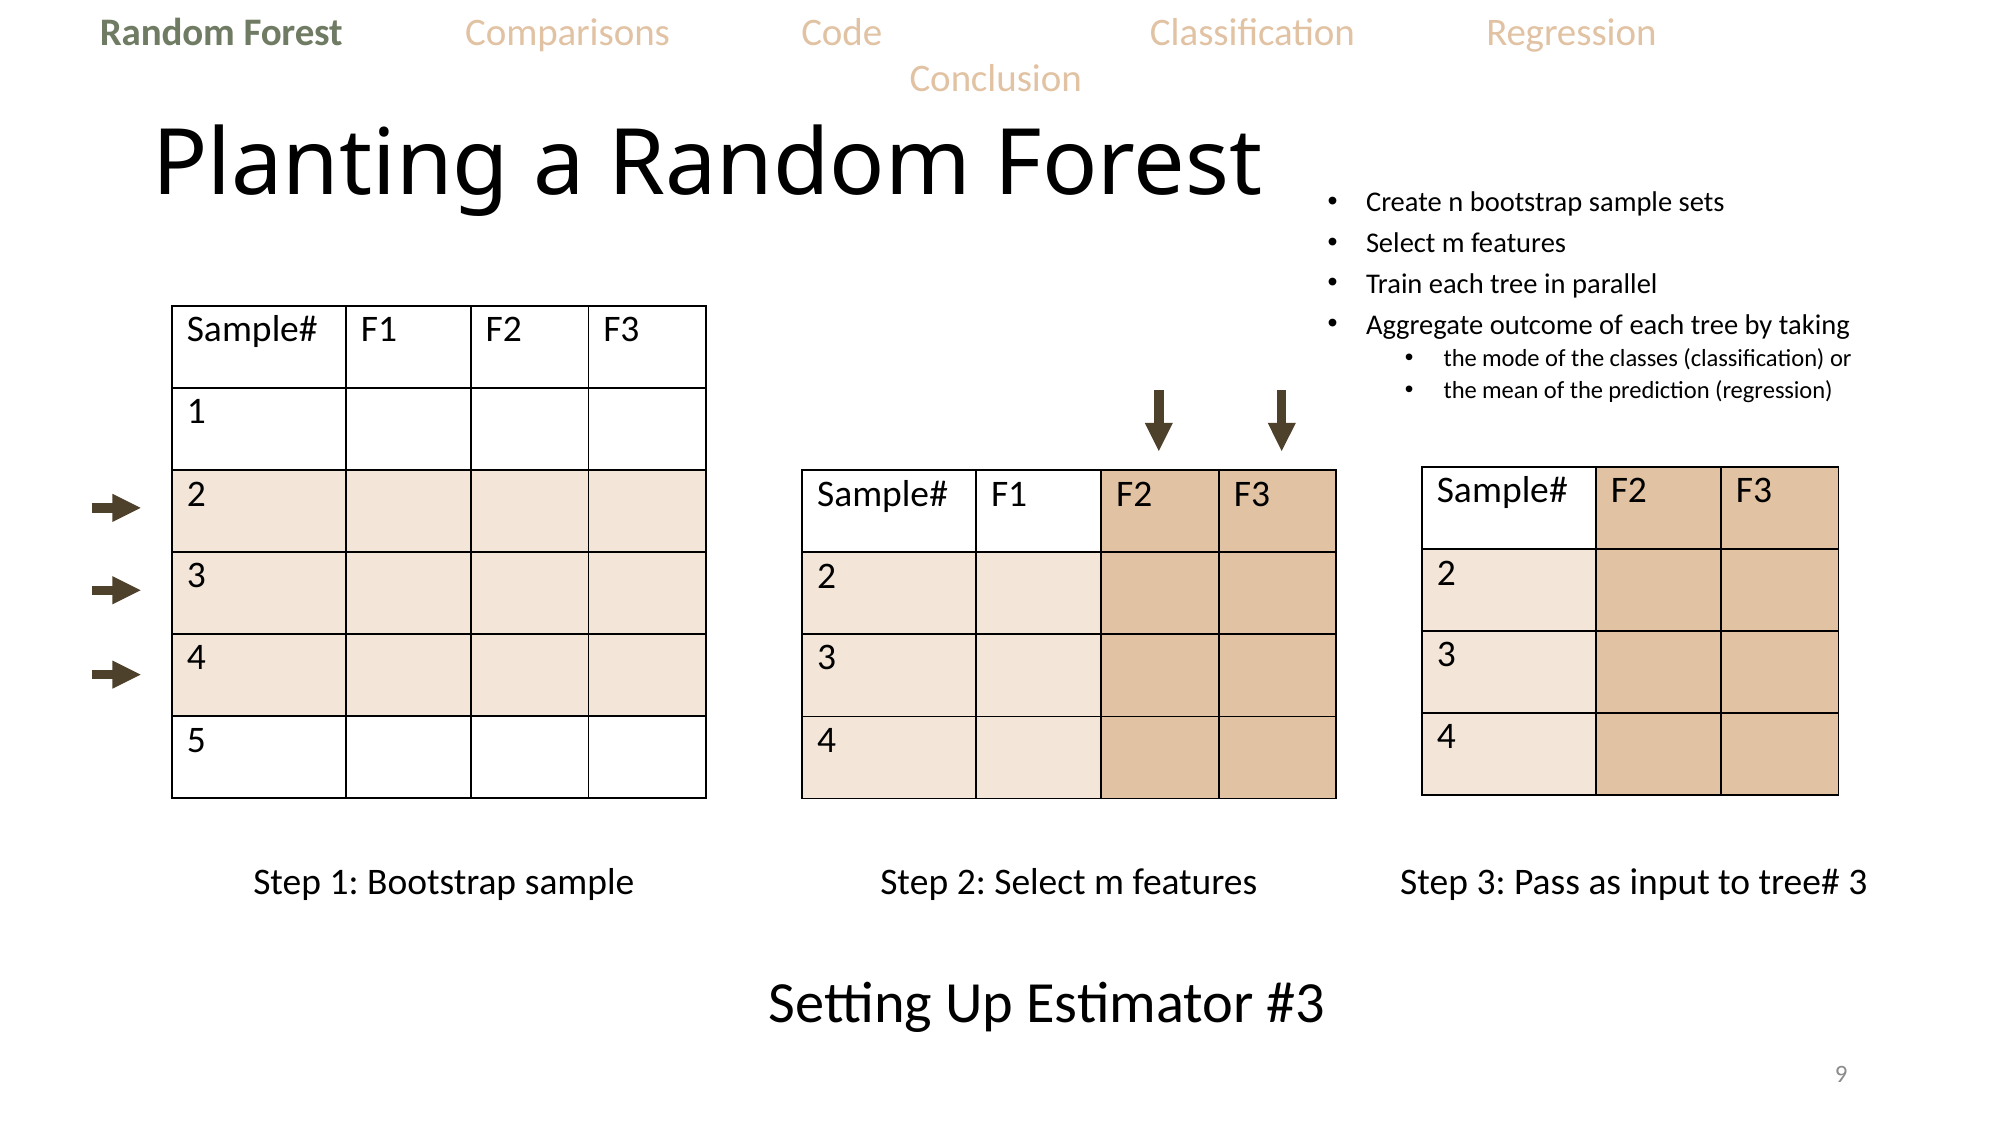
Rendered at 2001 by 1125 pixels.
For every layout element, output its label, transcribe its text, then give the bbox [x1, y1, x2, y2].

table_cell 2 [803, 553, 975, 633]
table_cell 3 [803, 635, 975, 716]
table_cell [589, 553, 705, 633]
text_box Step 3: Pass as input to tree# 3 [1385, 849, 1979, 910]
text_box Step 1: Bootstrap sample [238, 849, 847, 910]
table_cell 2 [1423, 550, 1595, 630]
table_cell 1 [173, 389, 345, 469]
table_cell [589, 635, 705, 715]
table_cell [589, 471, 705, 551]
table_cell [472, 635, 588, 715]
table_cell [977, 717, 1100, 798]
table_cell 3 [1423, 632, 1595, 712]
table_header F3 [1722, 468, 1838, 548]
table_cell [589, 389, 705, 469]
title Planting a Random Forest [137, 83, 1863, 274]
table_cell [589, 717, 705, 797]
table_header F3 [1220, 471, 1335, 551]
table_cell [347, 553, 470, 633]
table_cell [1722, 714, 1838, 794]
table_cell 4 [173, 635, 345, 715]
table_header F1 [347, 307, 470, 387]
table_cell 2 [173, 471, 345, 551]
table_cell [1220, 717, 1335, 798]
table_header Sample# [1423, 468, 1595, 548]
table_cell [977, 553, 1100, 633]
table_cell [1722, 632, 1838, 712]
table_cell 4 [1423, 714, 1595, 794]
table_cell [1597, 550, 1720, 630]
table_cell [1722, 550, 1838, 630]
table_cell [1597, 632, 1720, 712]
table_header Sample# [803, 471, 975, 551]
table_cell [347, 389, 470, 469]
table_cell [347, 717, 470, 797]
table_header F2 [1597, 468, 1720, 548]
table_cell 4 [803, 717, 975, 798]
text_box Step 2: Select m features [865, 849, 1385, 910]
table_cell [1220, 553, 1335, 633]
text_box Random Forest Comparisons Code Classification Regression Conclusion [0, 23, 2000, 83]
table_cell 3 [173, 553, 345, 633]
table_header F2 [1102, 471, 1218, 551]
table_cell [1102, 717, 1218, 798]
table_cell [472, 471, 588, 551]
table_cell [1102, 635, 1218, 716]
table_cell [472, 717, 588, 797]
list Create n bootstrap sample sets Select m features Train each tree in parallel Aggregate outcome of each tree by taking the mode of the classes (classification) or the mean of the prediction (regression) [1312, 134, 2000, 416]
table_cell 5 [173, 717, 345, 797]
table_cell [977, 635, 1100, 716]
table_cell [1102, 553, 1218, 633]
text_box Setting Up Estimator #3 [754, 956, 1516, 1042]
slide_number 9 [1412, 1042, 1863, 1103]
table_header F1 [977, 471, 1100, 551]
table_header Sample# [173, 307, 345, 387]
table_cell [1597, 714, 1720, 794]
table_cell [347, 635, 470, 715]
table_header F2 [472, 307, 588, 387]
table_header F3 [589, 307, 705, 387]
table_cell [347, 471, 470, 551]
table_cell [1220, 635, 1335, 716]
table_cell [472, 389, 588, 469]
table_cell [472, 553, 588, 633]
